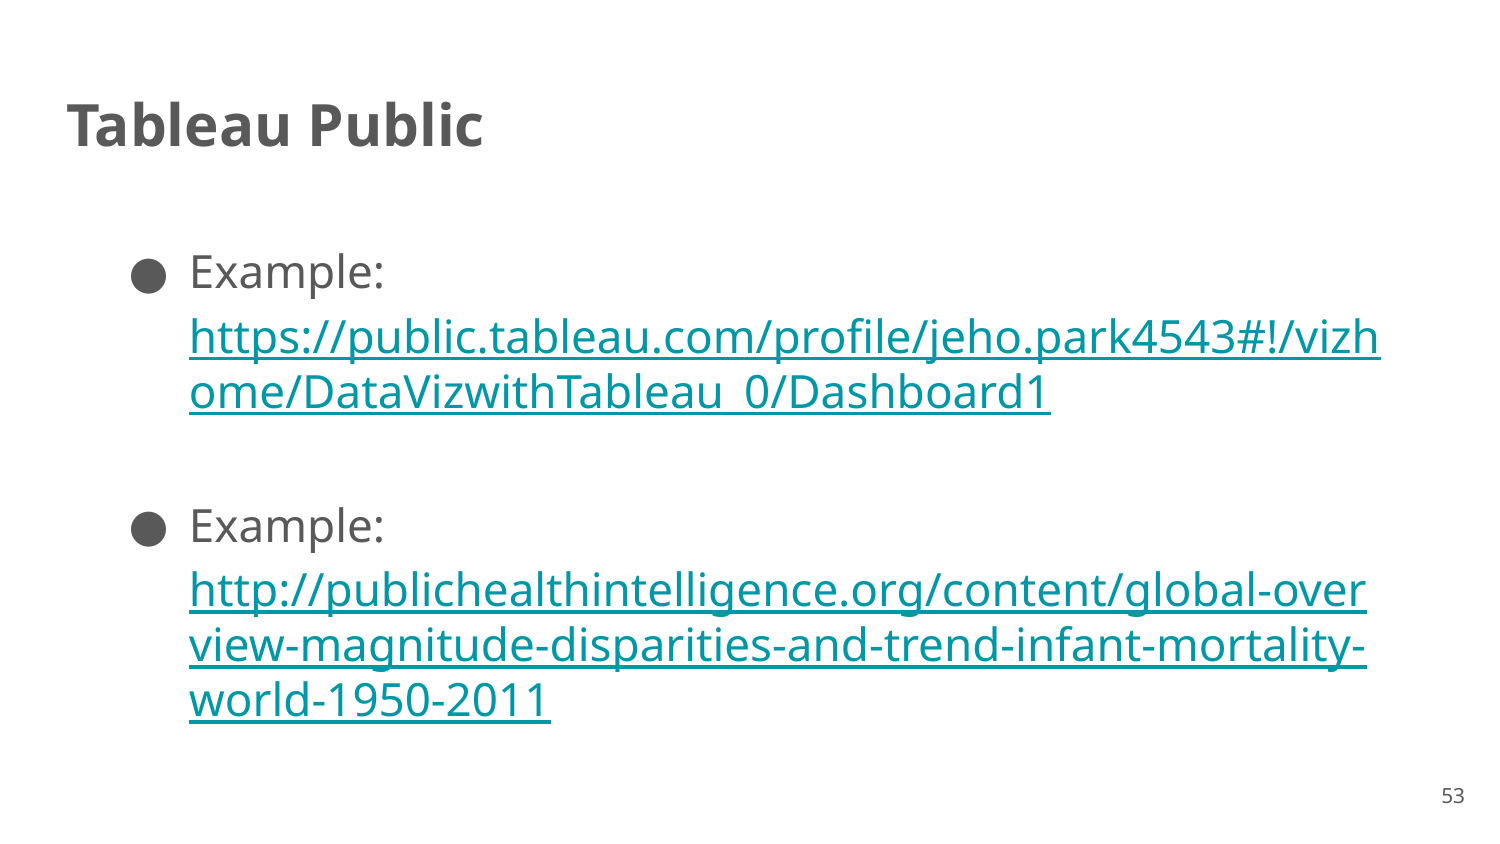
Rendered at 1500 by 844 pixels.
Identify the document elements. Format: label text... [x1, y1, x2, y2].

list Example: https://public.tableau.com/profile/jeho.park4543#!/vizhome/DataVizwithTableau_0/Dashboard1 Example: http://publichealthintelligence.org/content/global-overview-magnitude-disparities-and-trend-infant-mortality-world-1950-2011 [98, 219, 1402, 712]
title Tableau Public [51, 72, 1449, 167]
slide_number 53 [1389, 764, 1480, 830]
